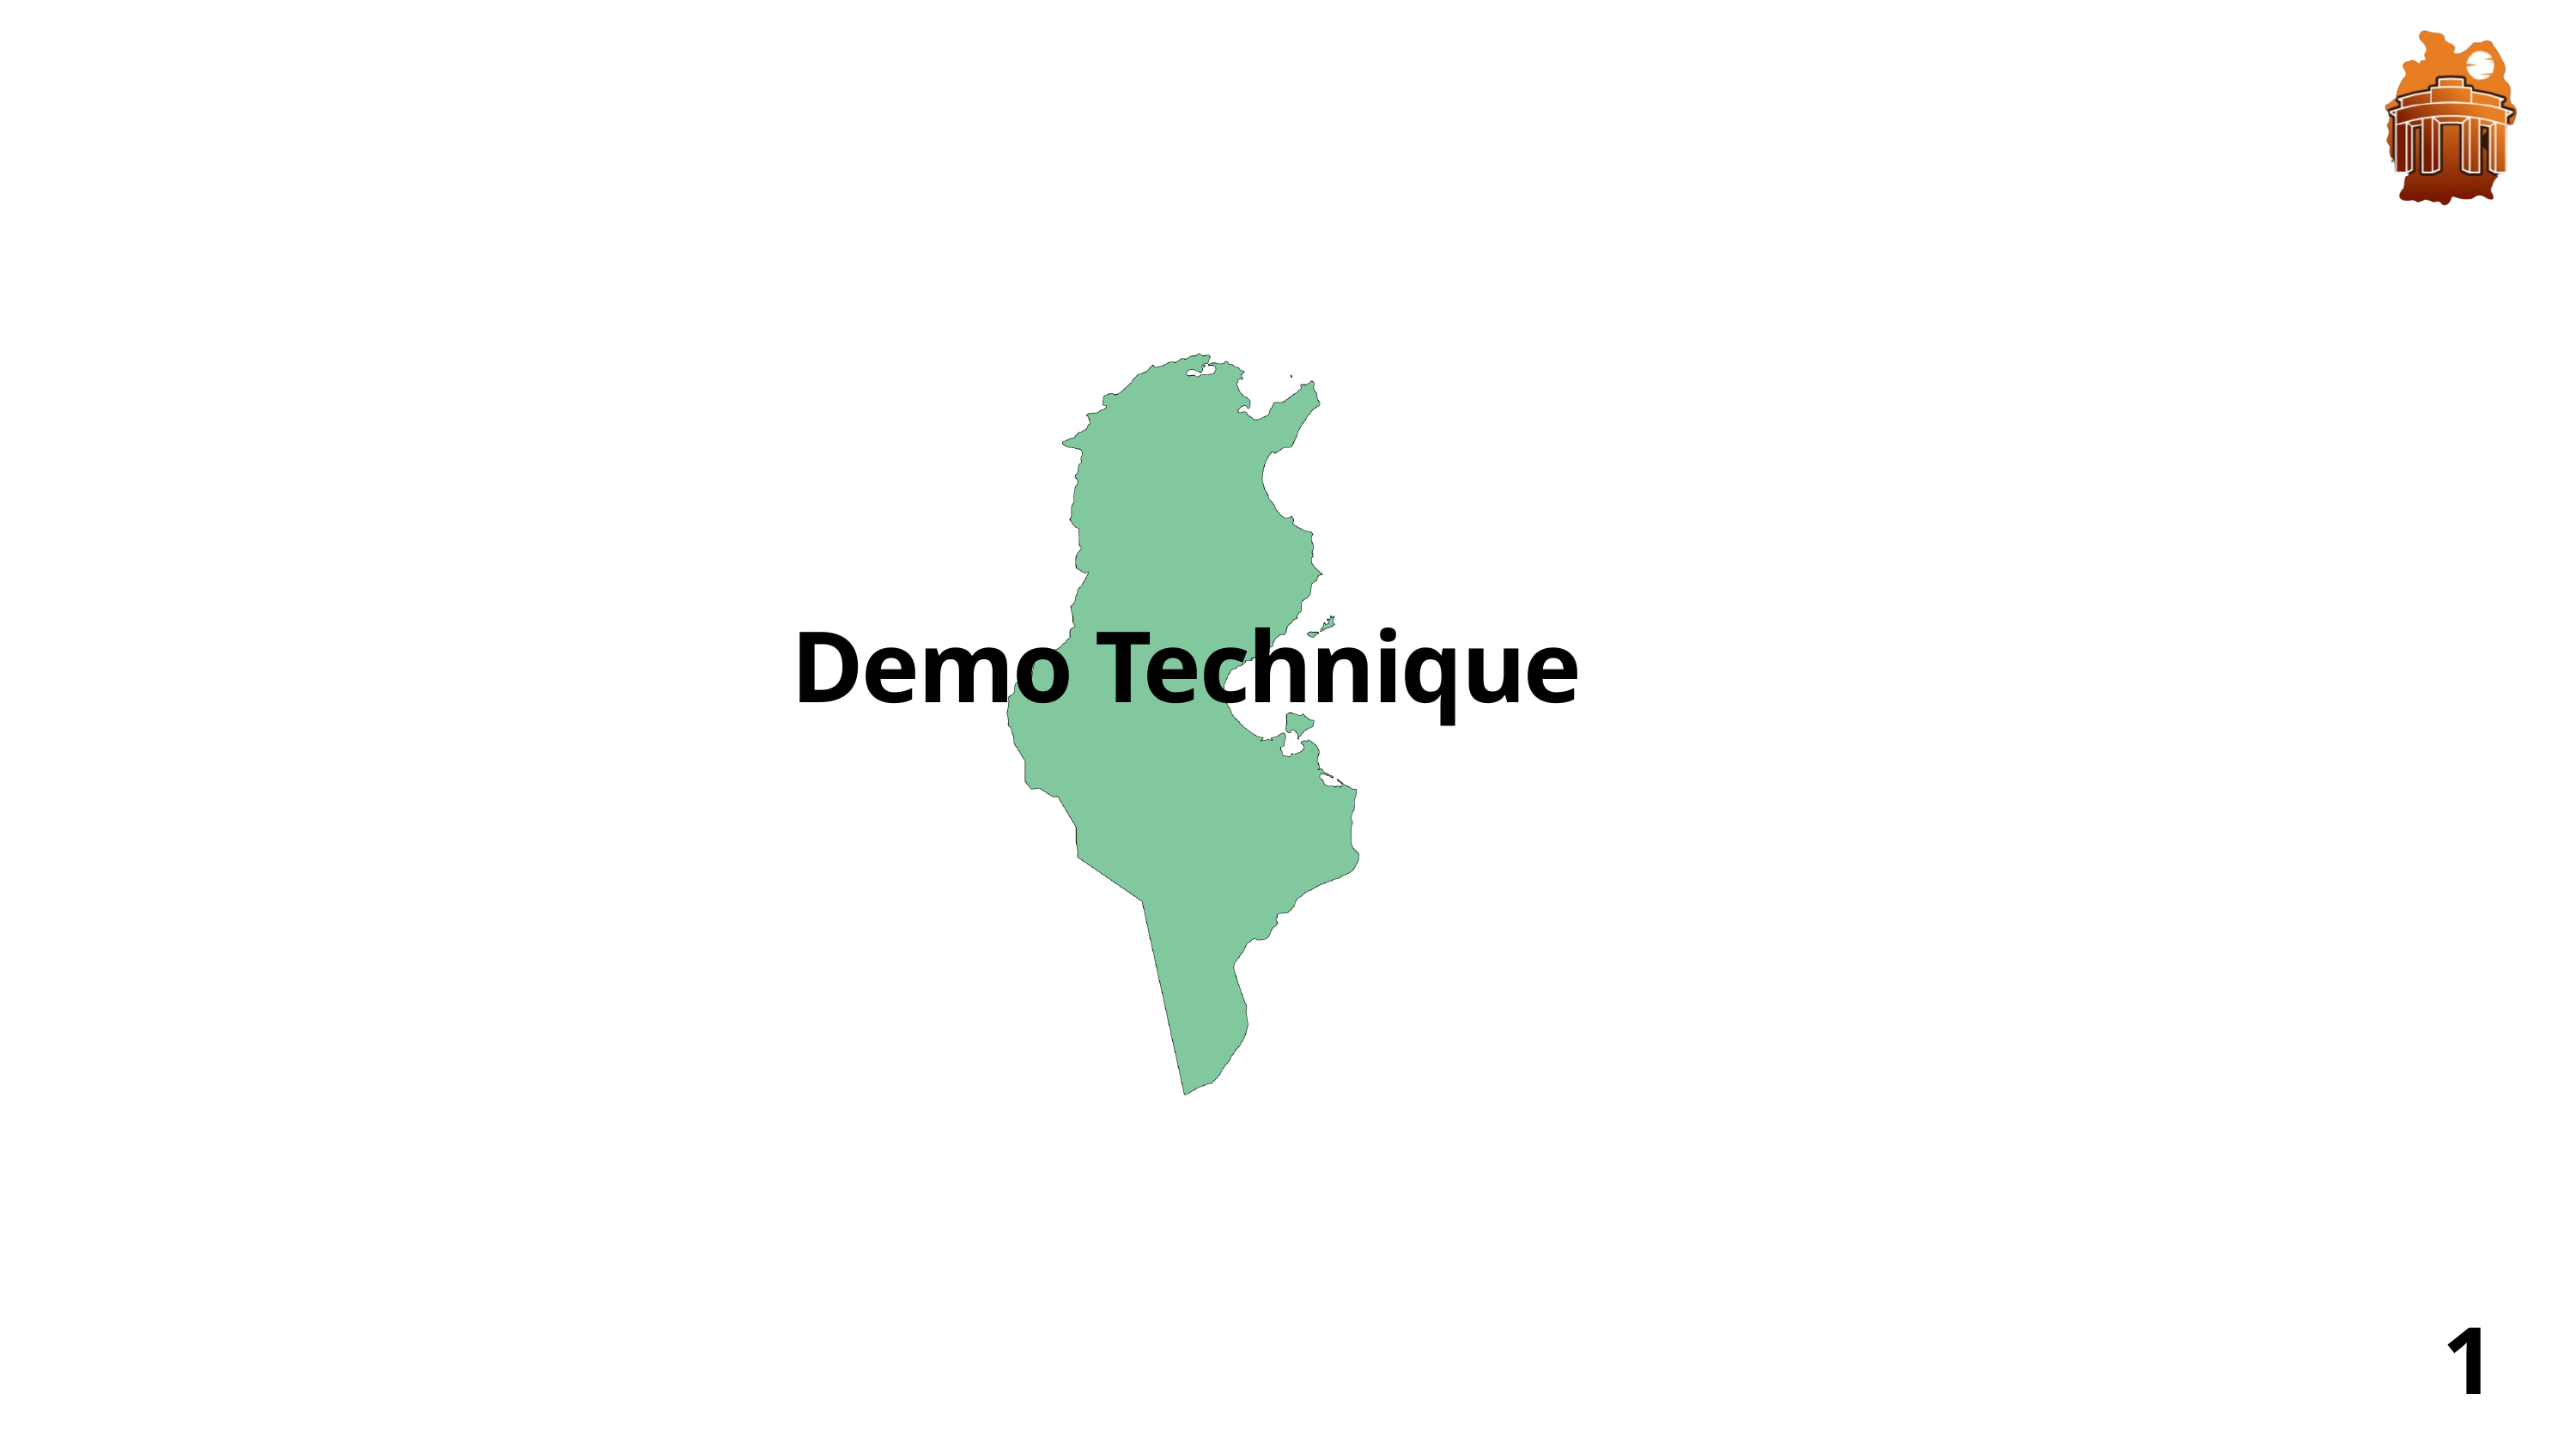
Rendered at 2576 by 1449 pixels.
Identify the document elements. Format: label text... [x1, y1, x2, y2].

text_box Demo Technique [791, 598, 1711, 723]
text_box [1006, 353, 1360, 598]
text_box [2329, 0, 2576, 252]
text_box [1006, 723, 1360, 1095]
text_box 10 [2415, 1282, 2523, 1449]
